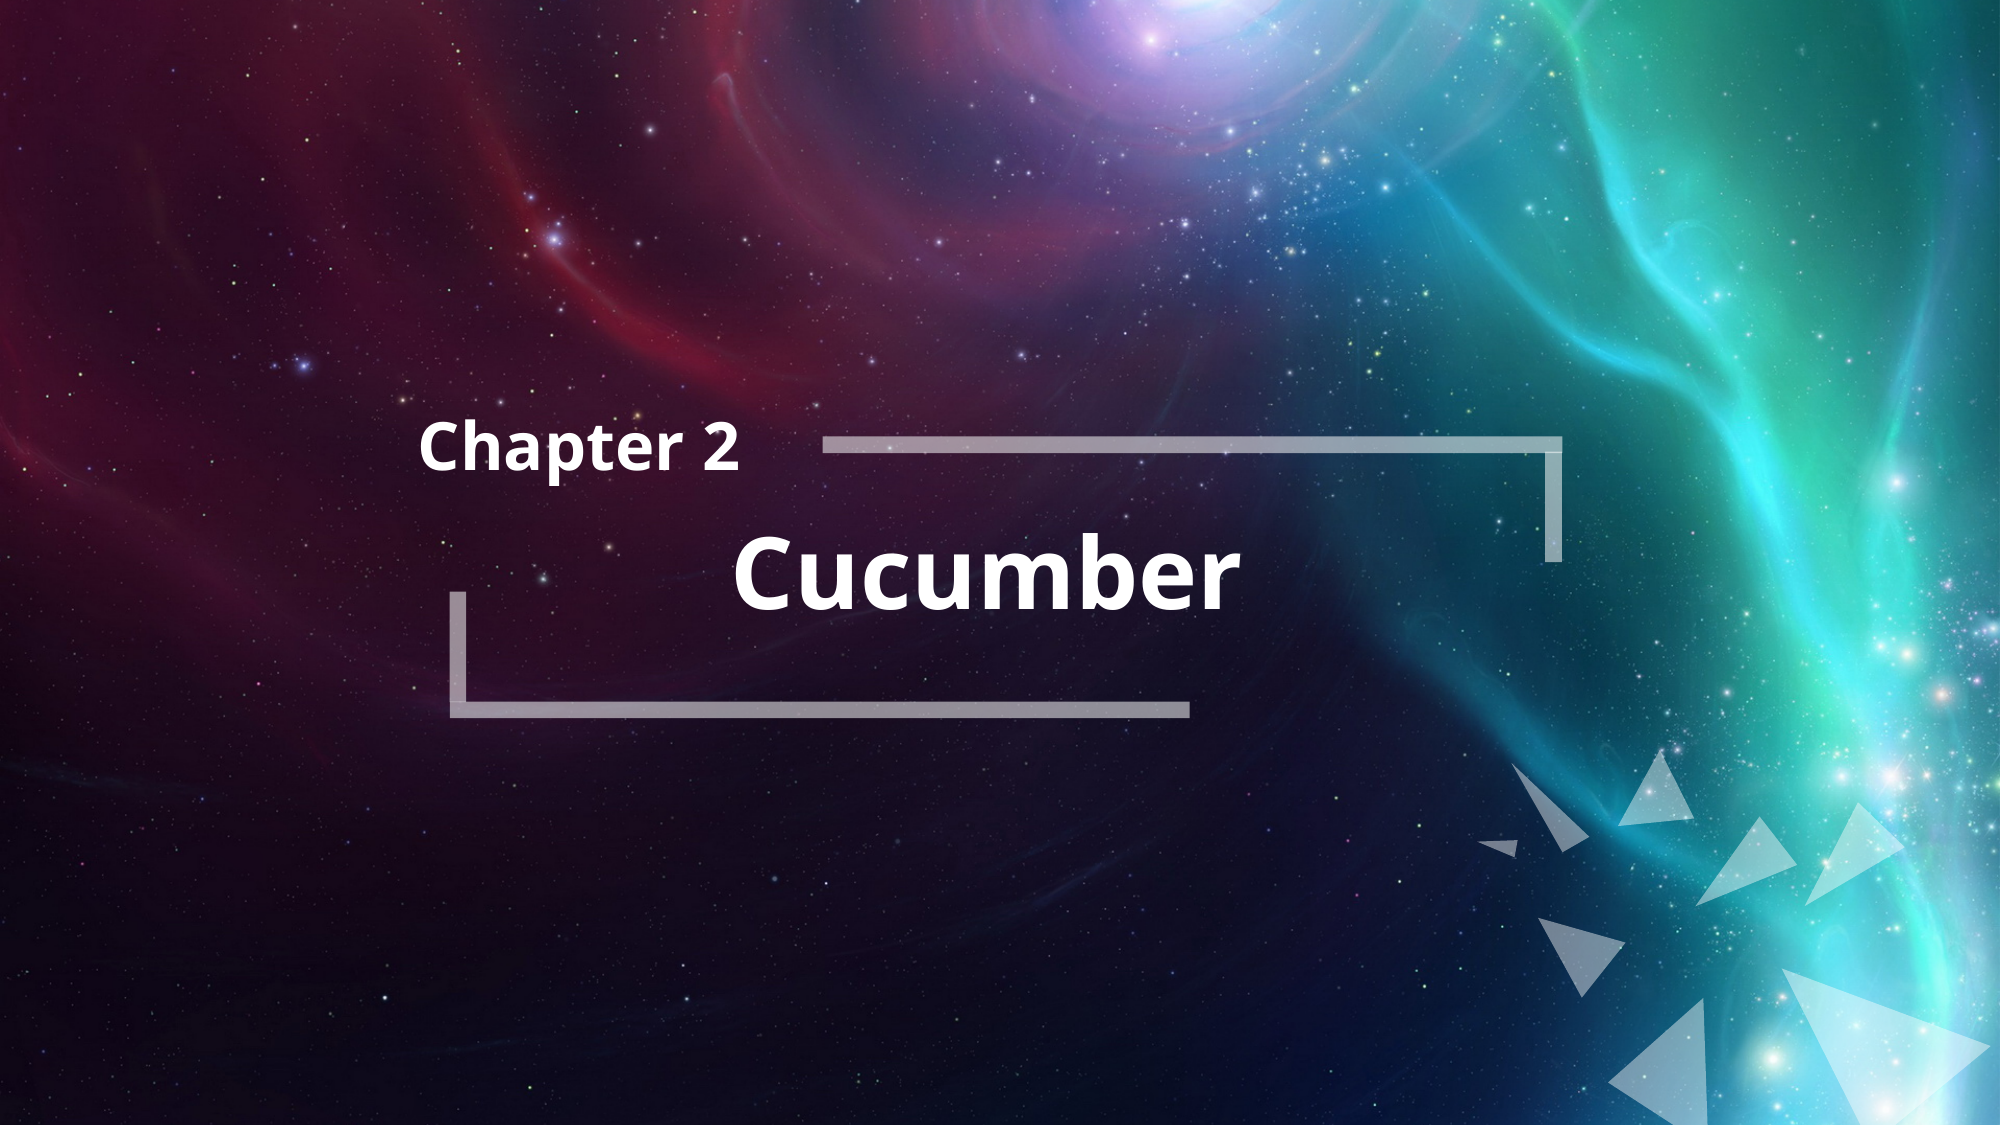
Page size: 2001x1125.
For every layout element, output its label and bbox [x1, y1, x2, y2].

text_box [1476, 748, 1948, 1125]
picture [0, 0, 2000, 1125]
text_box [402, 396, 1563, 710]
